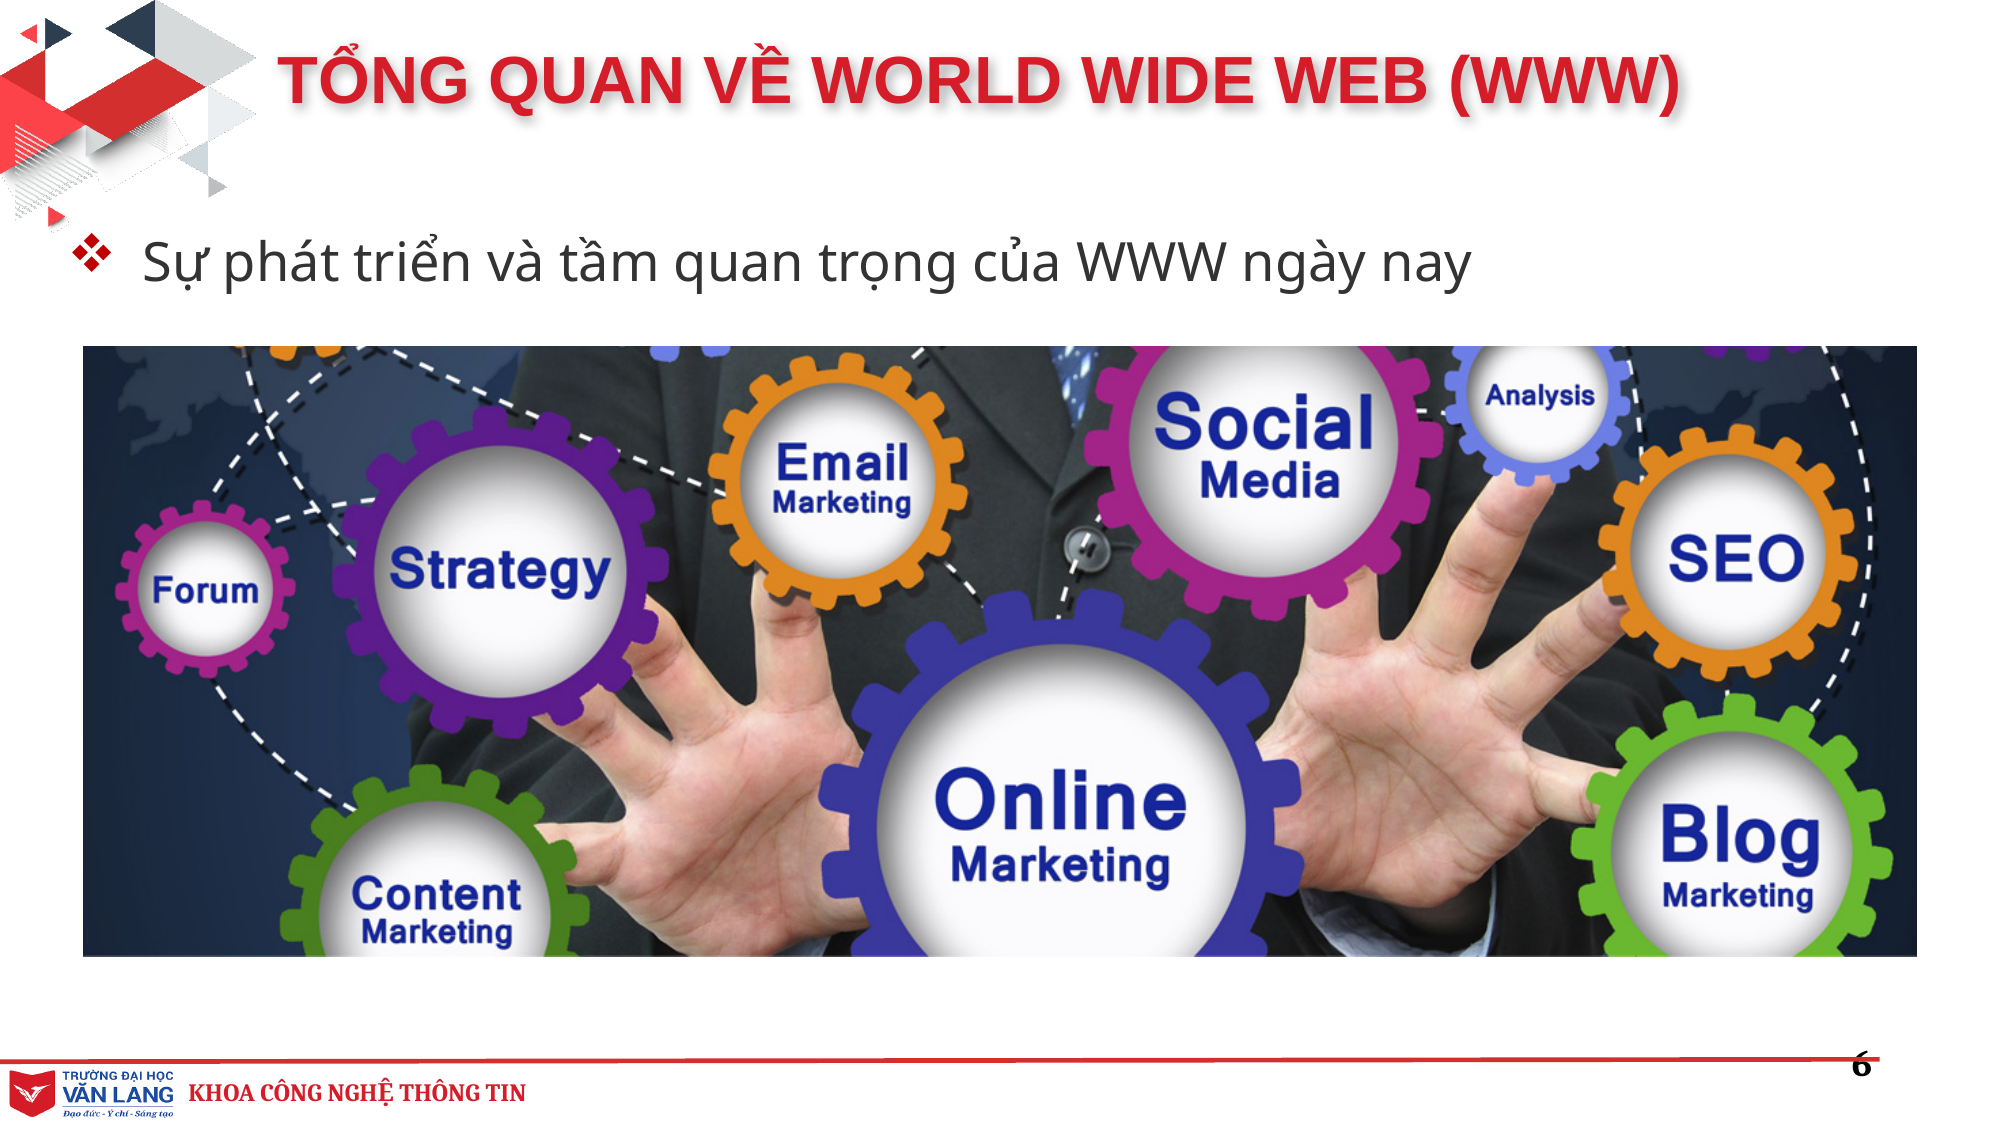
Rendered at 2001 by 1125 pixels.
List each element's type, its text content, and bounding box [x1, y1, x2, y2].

text_box TỔNG QUAN VỀ WORLD WIDE WEB (WWW) [262, 29, 1947, 125]
picture [0, 0, 256, 233]
picture [8, 1069, 173, 1118]
text_box Sự phát triển và tầm quan trọng của WWW ngày nay [52, 213, 1510, 300]
picture [83, 346, 1917, 957]
